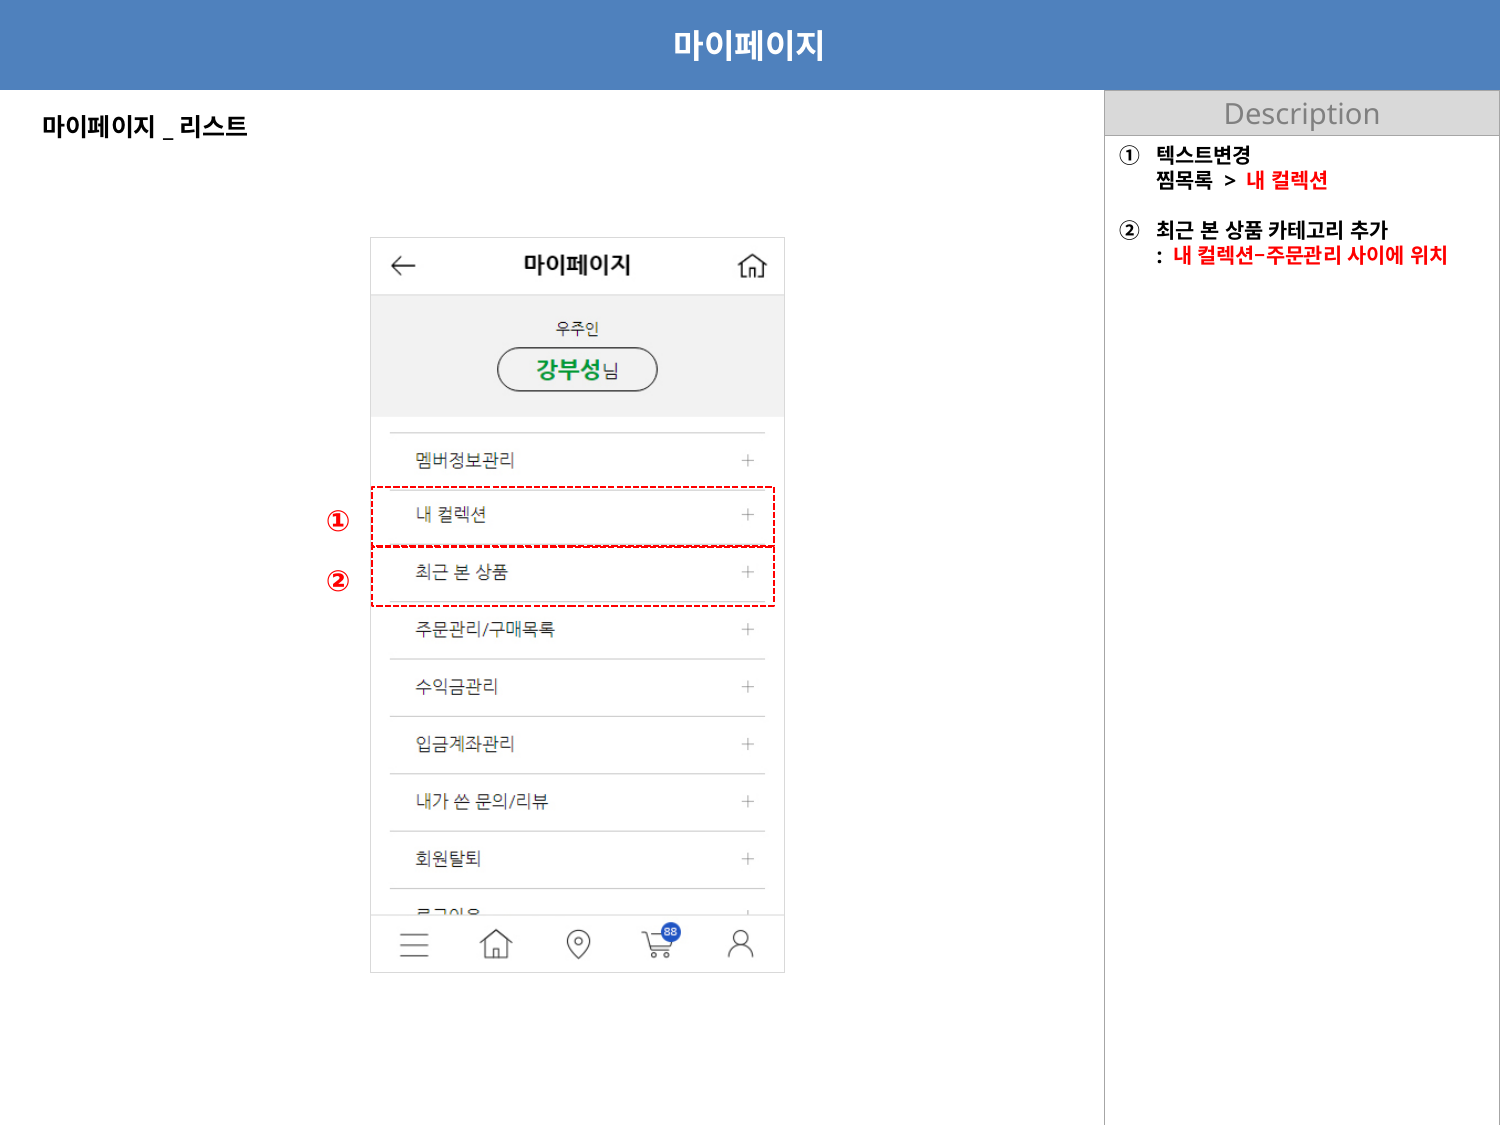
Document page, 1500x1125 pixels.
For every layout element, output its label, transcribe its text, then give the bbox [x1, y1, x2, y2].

picture [370, 237, 785, 973]
text_box Description [1102, 92, 1500, 134]
text_box ① [311, 495, 365, 546]
text_box 마이페이지 [0, 0, 1500, 92]
text_box 마이페이지_리스트 [27, 103, 264, 149]
text_box 텍스트변경 찜목록 > 내 컬렉션 최근 본 상품 카테고리 추가 : 내 컬렉션–주문관리 사이에 위치 [1102, 134, 1500, 1125]
text_box ② [311, 555, 365, 605]
